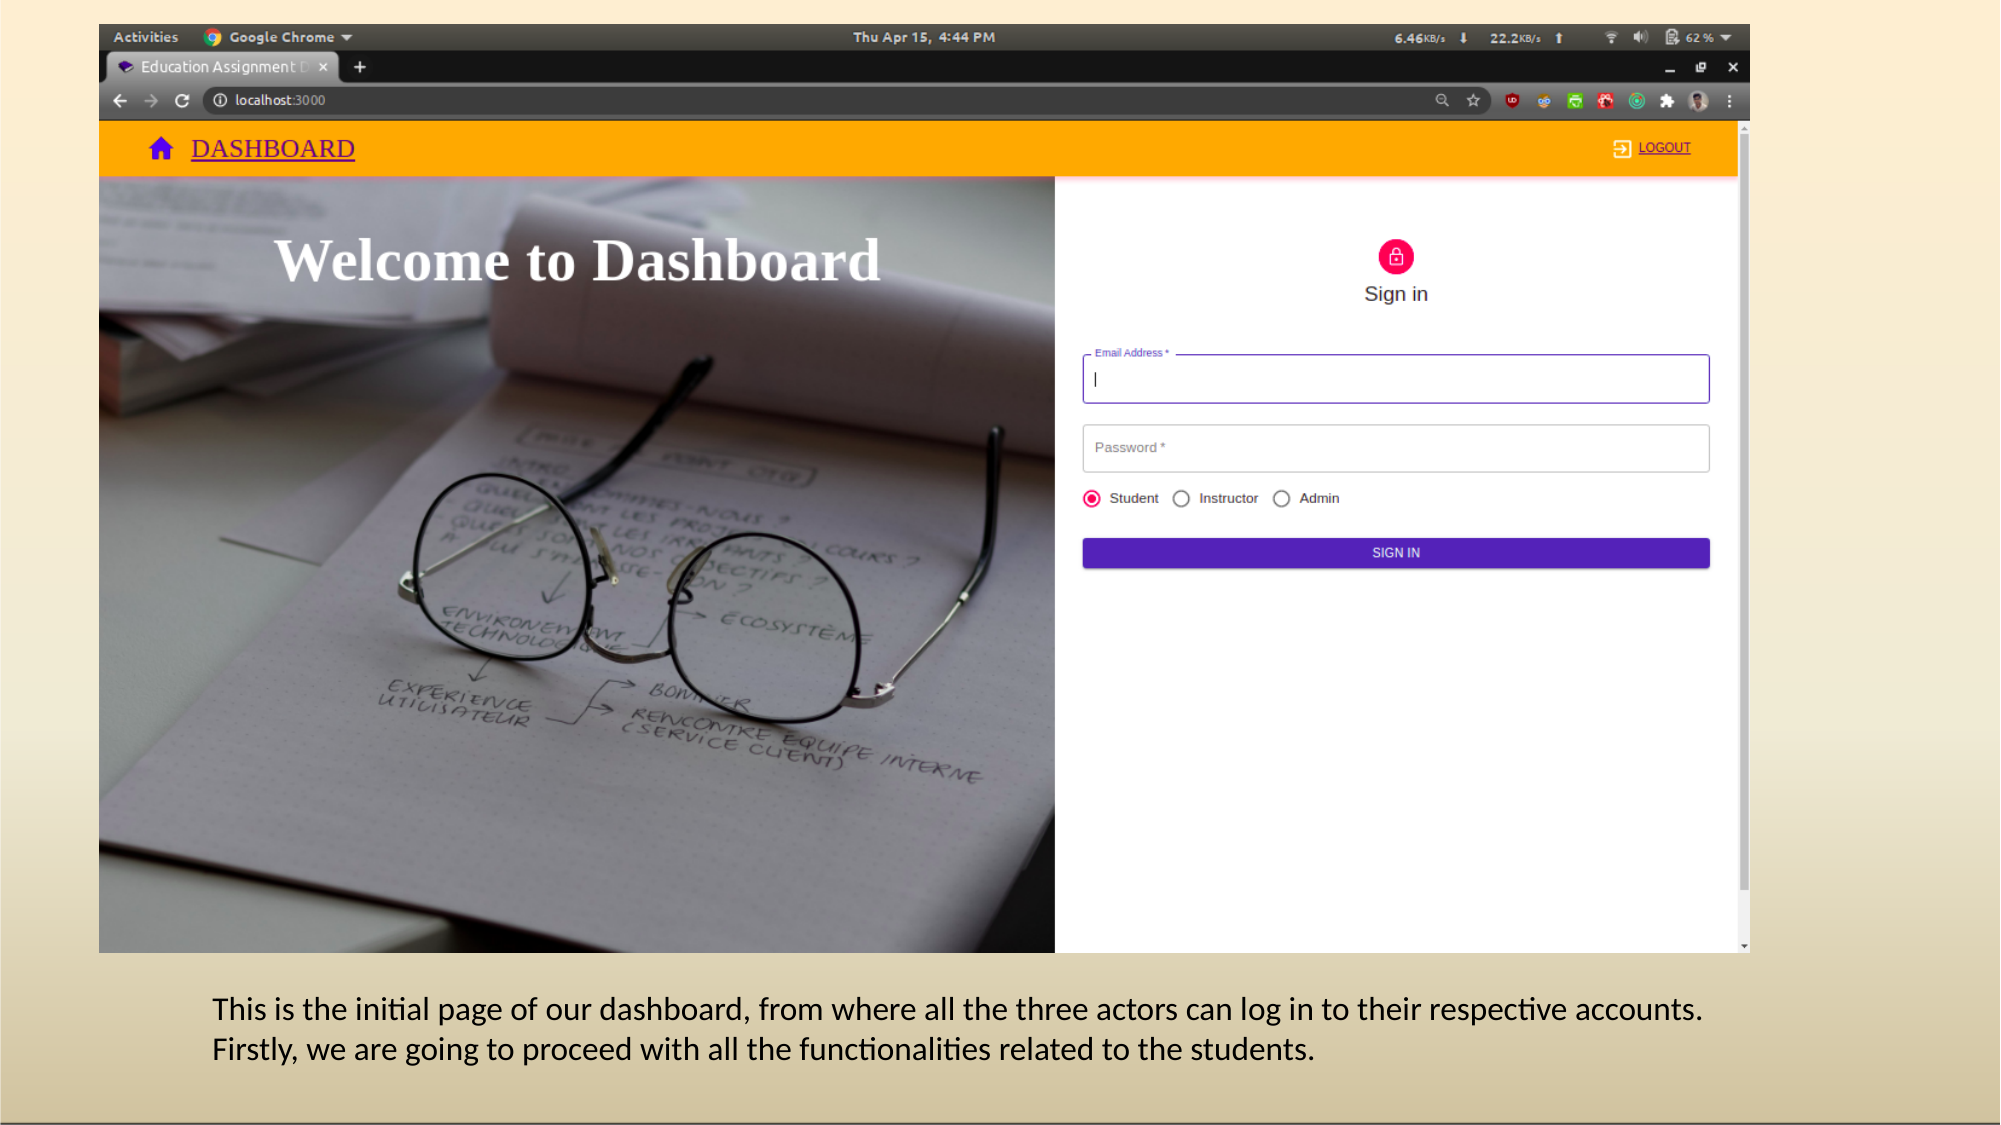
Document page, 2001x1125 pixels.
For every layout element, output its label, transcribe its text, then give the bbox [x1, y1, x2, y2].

picture [0, 0, 2000, 1125]
list This is the initial page of our dashboard, from where all the three actors can log in to their respective accounts. Firstly, we are going to proceed with all the functionalities related to the students. [212, 987, 1864, 1069]
